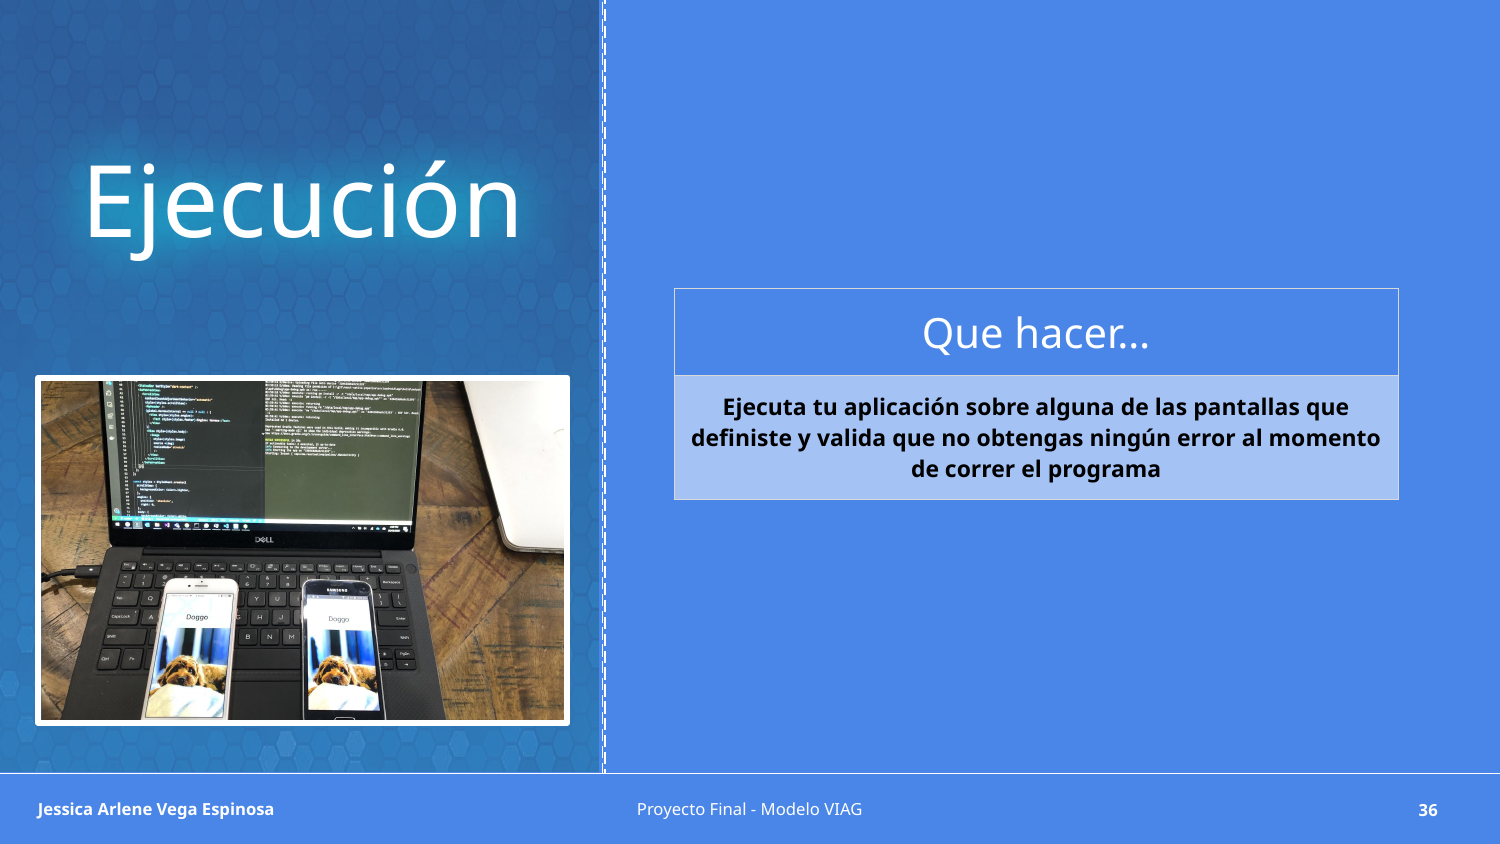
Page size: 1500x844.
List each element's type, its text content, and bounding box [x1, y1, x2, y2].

picture [0, 0, 600, 772]
table_cell Ejecuta tu aplicación sobre alguna de las pantallas que definiste y valida que no obtengas ningún error al momento de correr el programa [675, 376, 1398, 499]
subtitle Proyecto Final - Modelo VIAG [544, 773, 956, 844]
slide_number ‹#› [1403, 779, 1494, 844]
table_header Que hacer… [675, 289, 1398, 375]
subtitle Jessica Arlene Vega Espinosa [22, 779, 434, 844]
